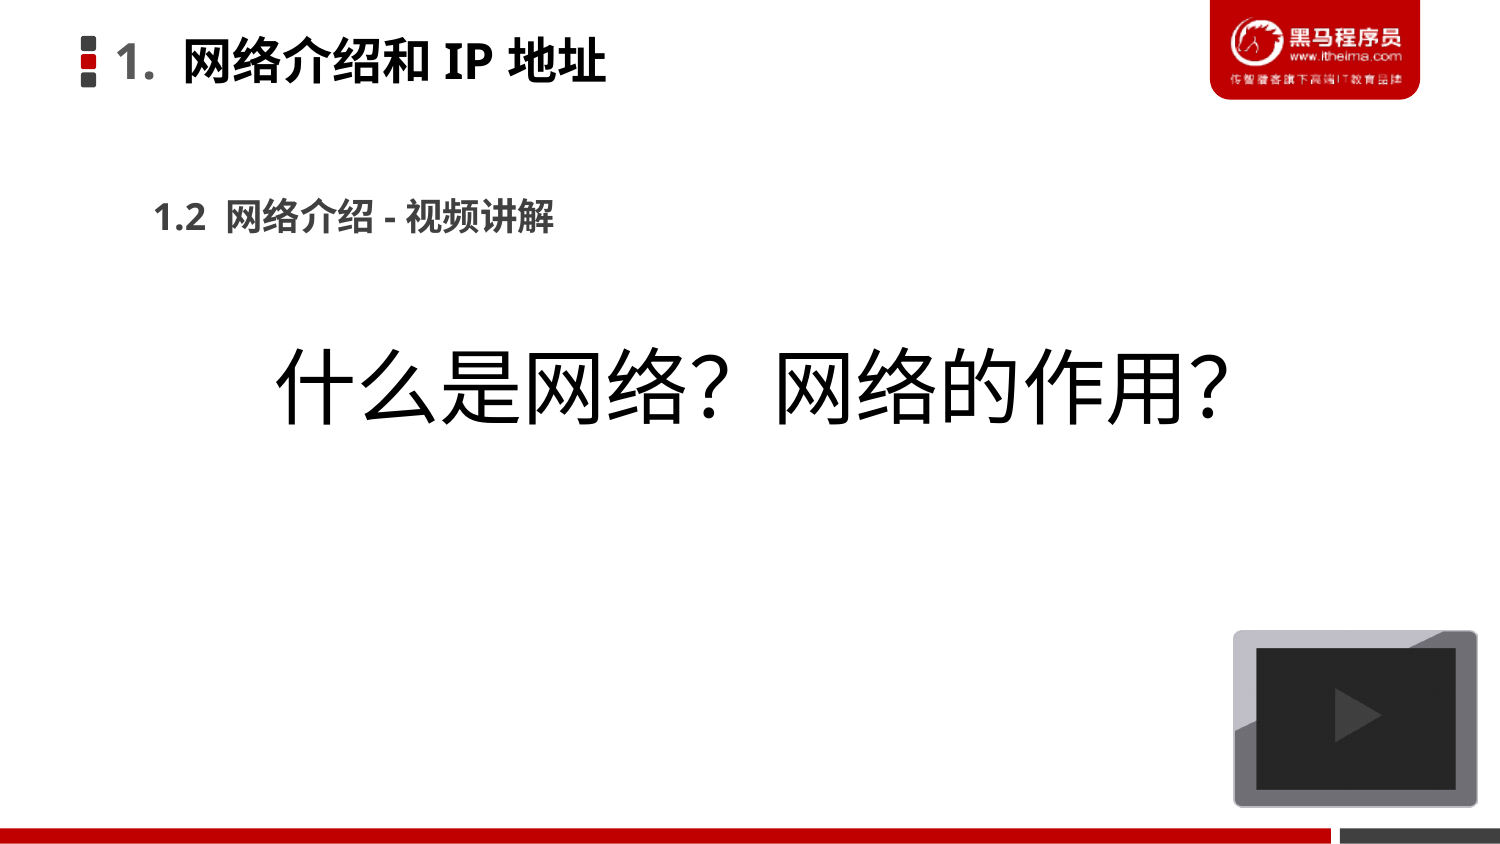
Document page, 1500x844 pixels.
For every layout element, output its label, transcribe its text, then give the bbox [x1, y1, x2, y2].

text_box 1.2 网络介绍-视频讲解 [138, 185, 715, 246]
text_box 什么是网络？网络的作用？ [242, 327, 1304, 443]
picture [1232, 630, 1478, 809]
text_box 1. 网络介绍和IP地址 [103, 0, 987, 130]
picture [1212, 8, 1421, 94]
